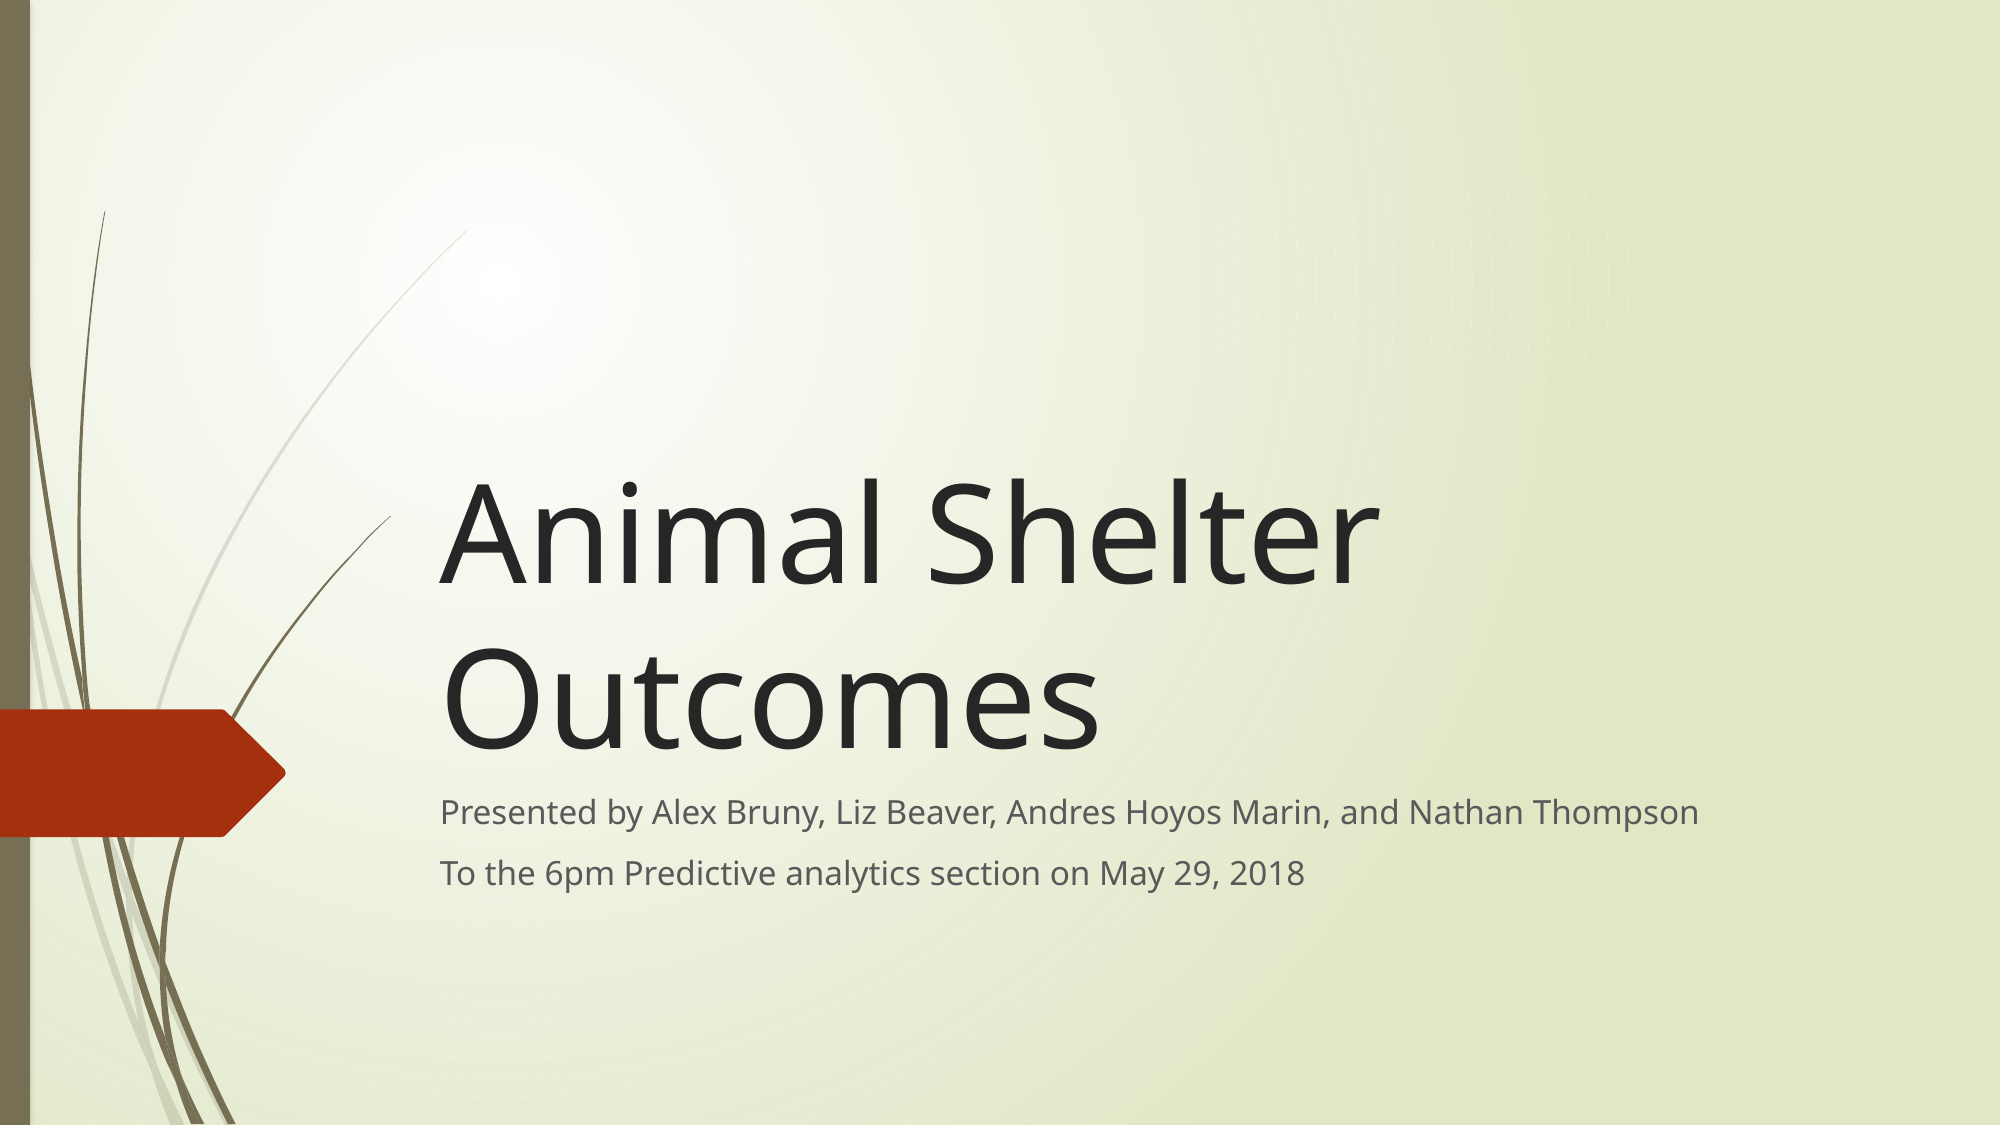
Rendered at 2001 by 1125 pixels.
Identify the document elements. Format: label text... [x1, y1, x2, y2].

title Animal Shelter Outcomes [424, 412, 1888, 783]
subtitle Presented by Alex Bruny, Liz Beaver, Andres Hoyos Marin, and Nathan Thompson To the 6pm Predictive analytics section on May 29, 2018 [424, 783, 1888, 969]
